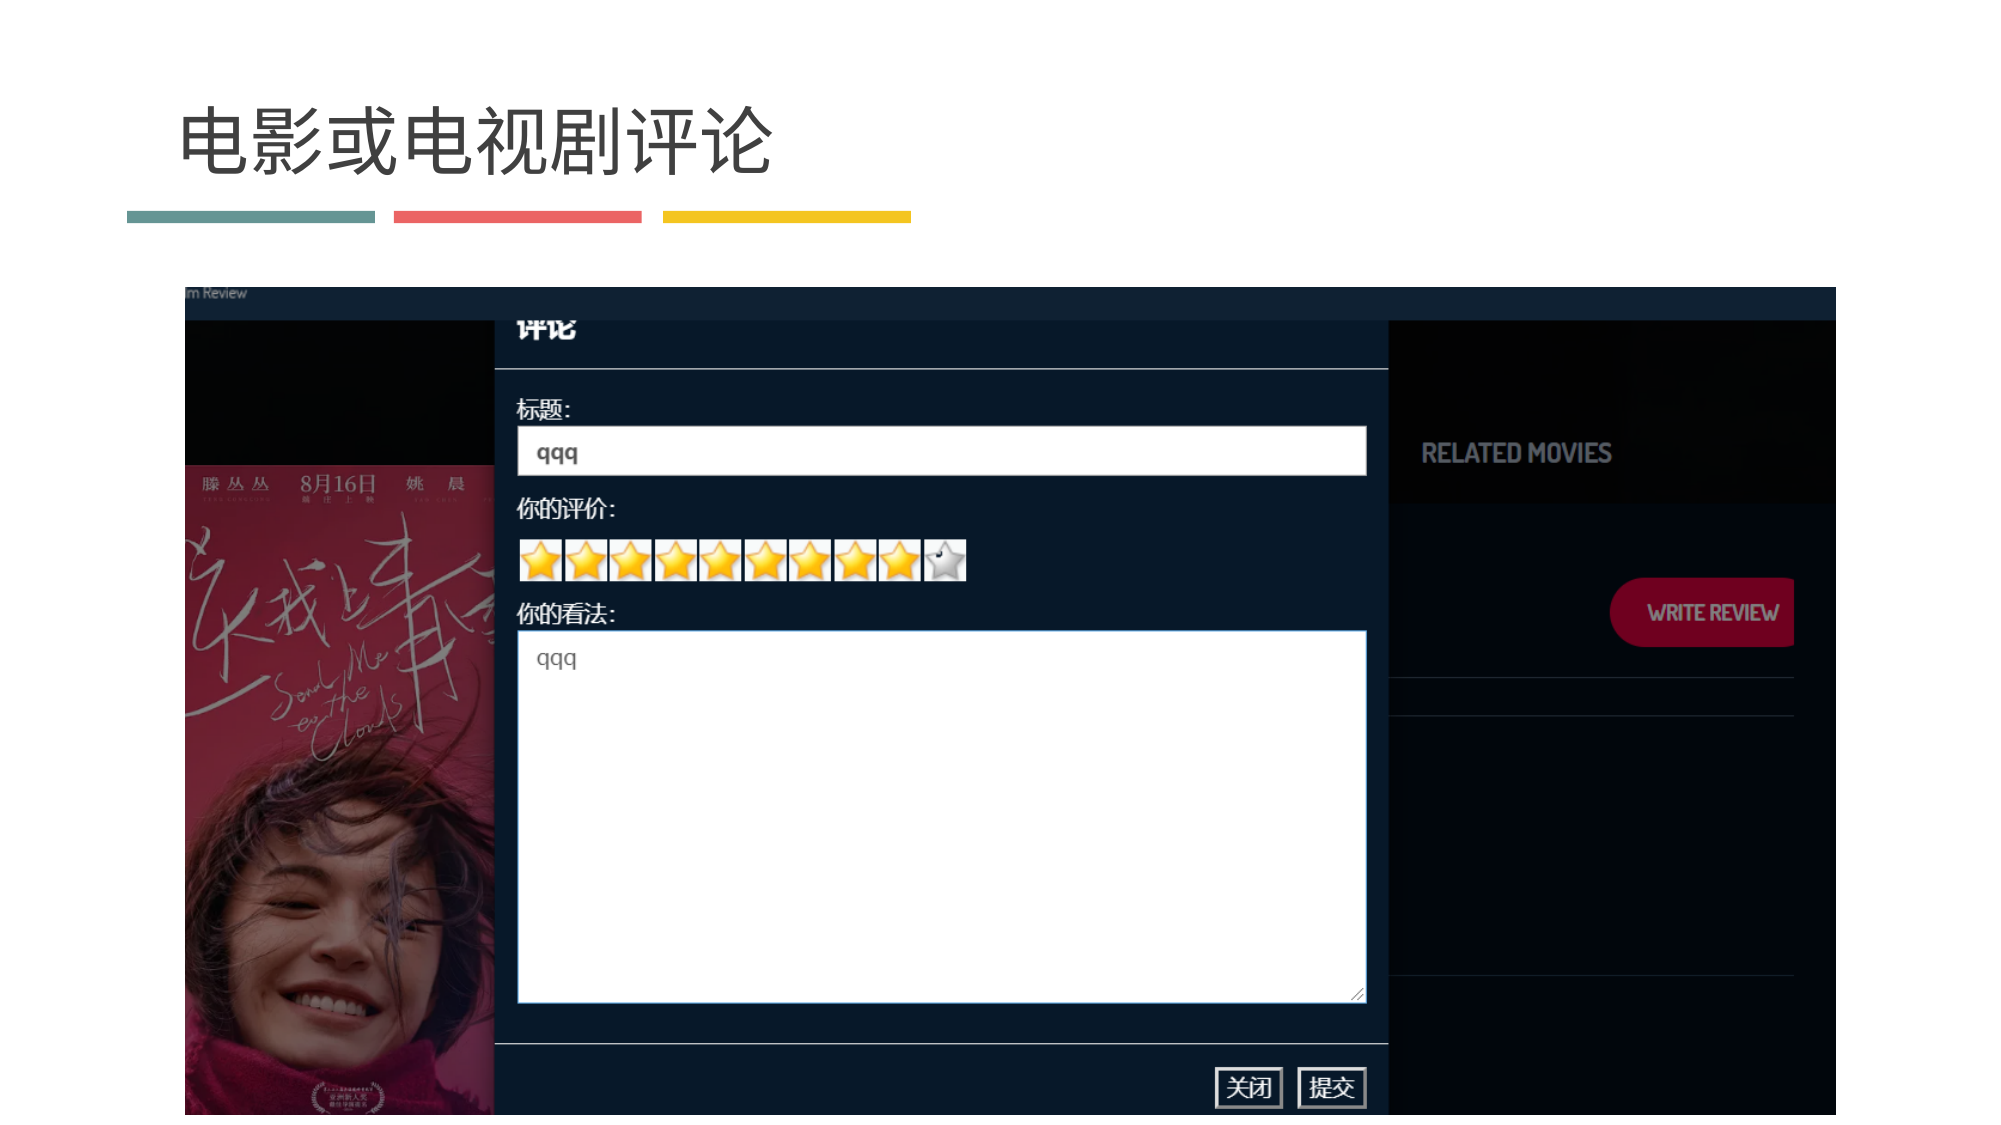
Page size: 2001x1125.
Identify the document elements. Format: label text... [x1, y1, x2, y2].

text_box [393, 210, 643, 224]
text_box [126, 210, 376, 224]
text_box 电影或电视剧评论 [159, 86, 963, 192]
picture [184, 287, 1836, 1115]
text_box [662, 210, 912, 224]
